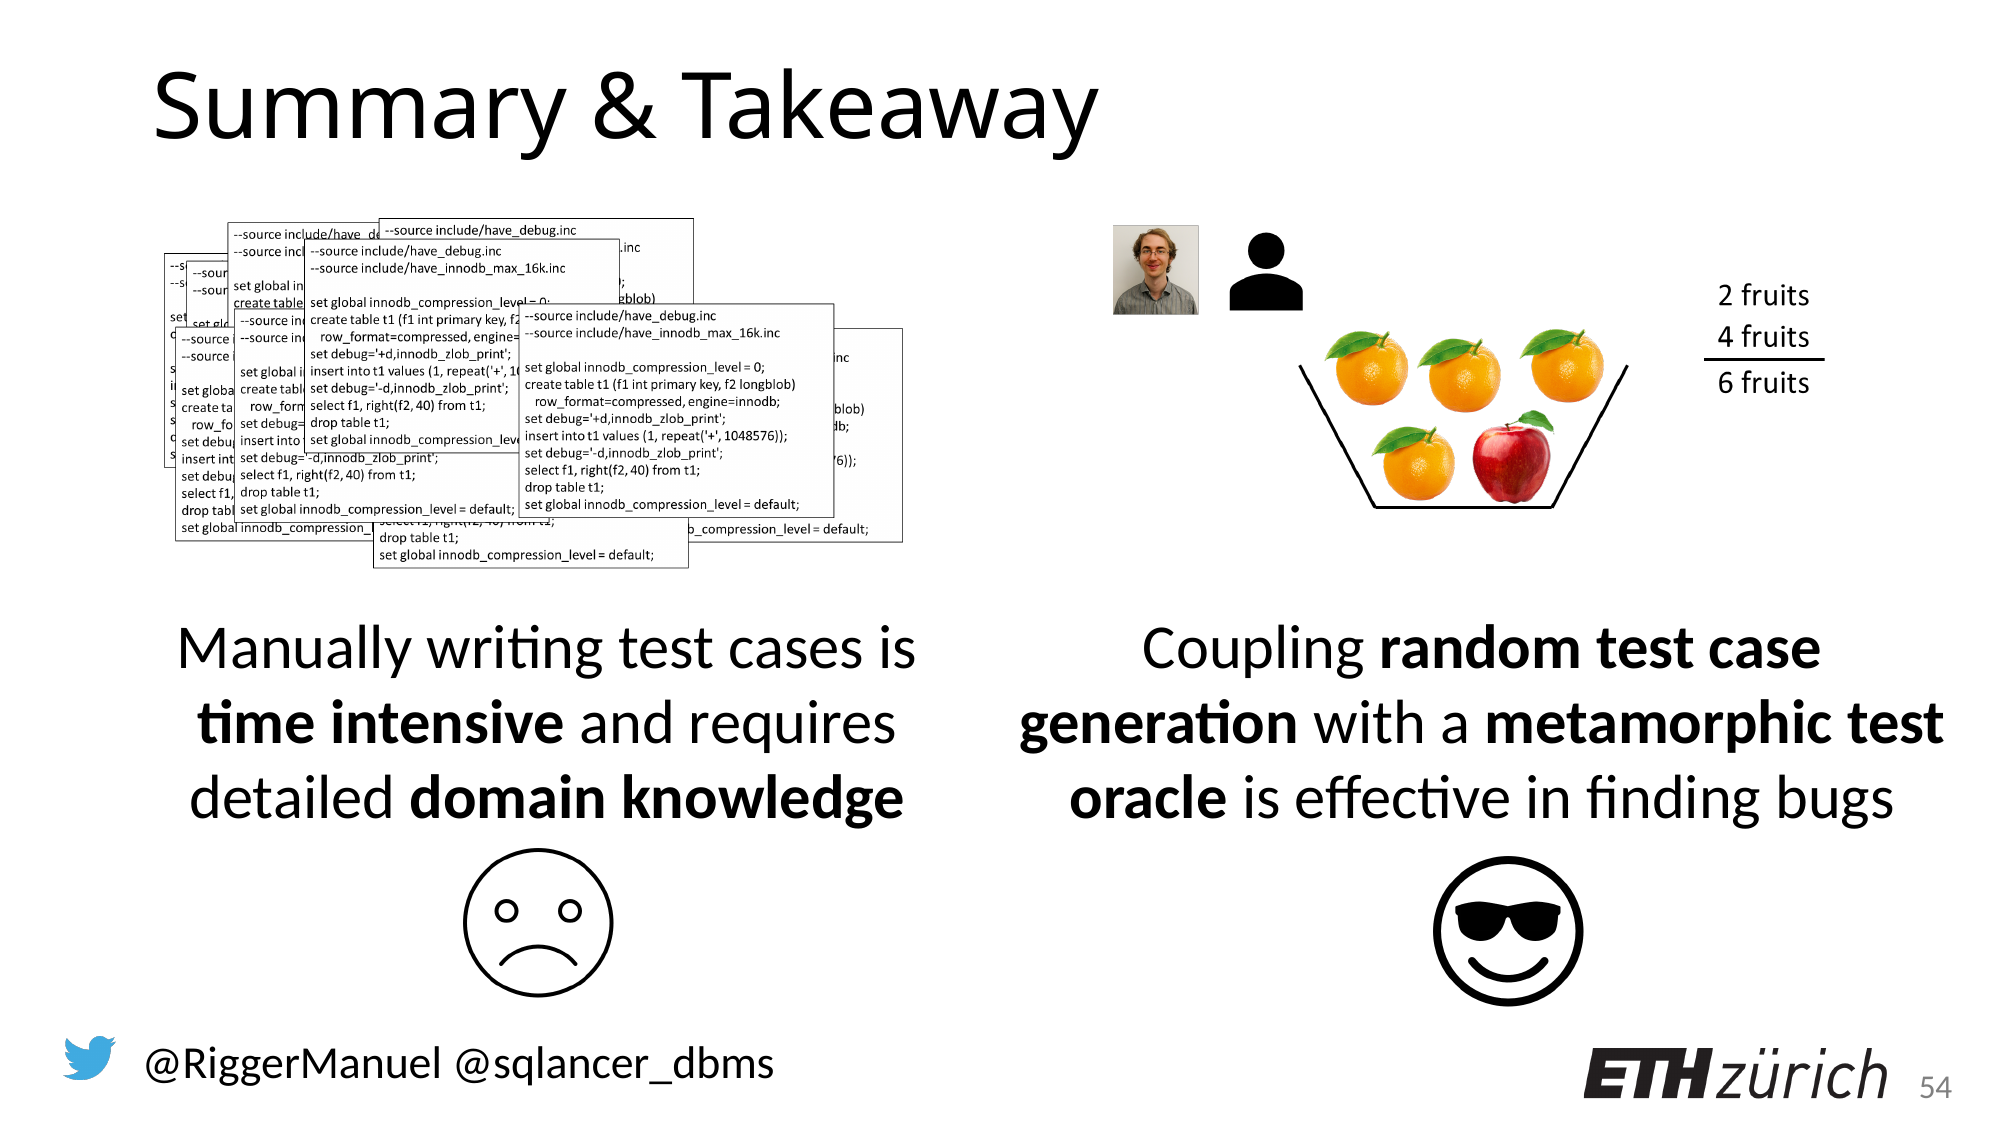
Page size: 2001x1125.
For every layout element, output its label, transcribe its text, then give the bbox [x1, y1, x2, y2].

picture [62, 1036, 116, 1080]
text_box Coupling random test case generation with a metamorphic test oracle is effective in finding bugs [987, 599, 1978, 839]
picture [1413, 836, 1603, 1026]
picture [443, 827, 633, 1017]
text_box Manually writing test cases is time intensive and requires detailed domain knowledge [149, 599, 946, 839]
text_box @RiggerManuel @sqlancer_dbms [52, 1025, 860, 1096]
picture [161, 216, 903, 572]
picture [1113, 216, 1830, 513]
picture [1583, 1048, 1887, 1099]
title Summary & Takeaway [137, 22, 1863, 197]
